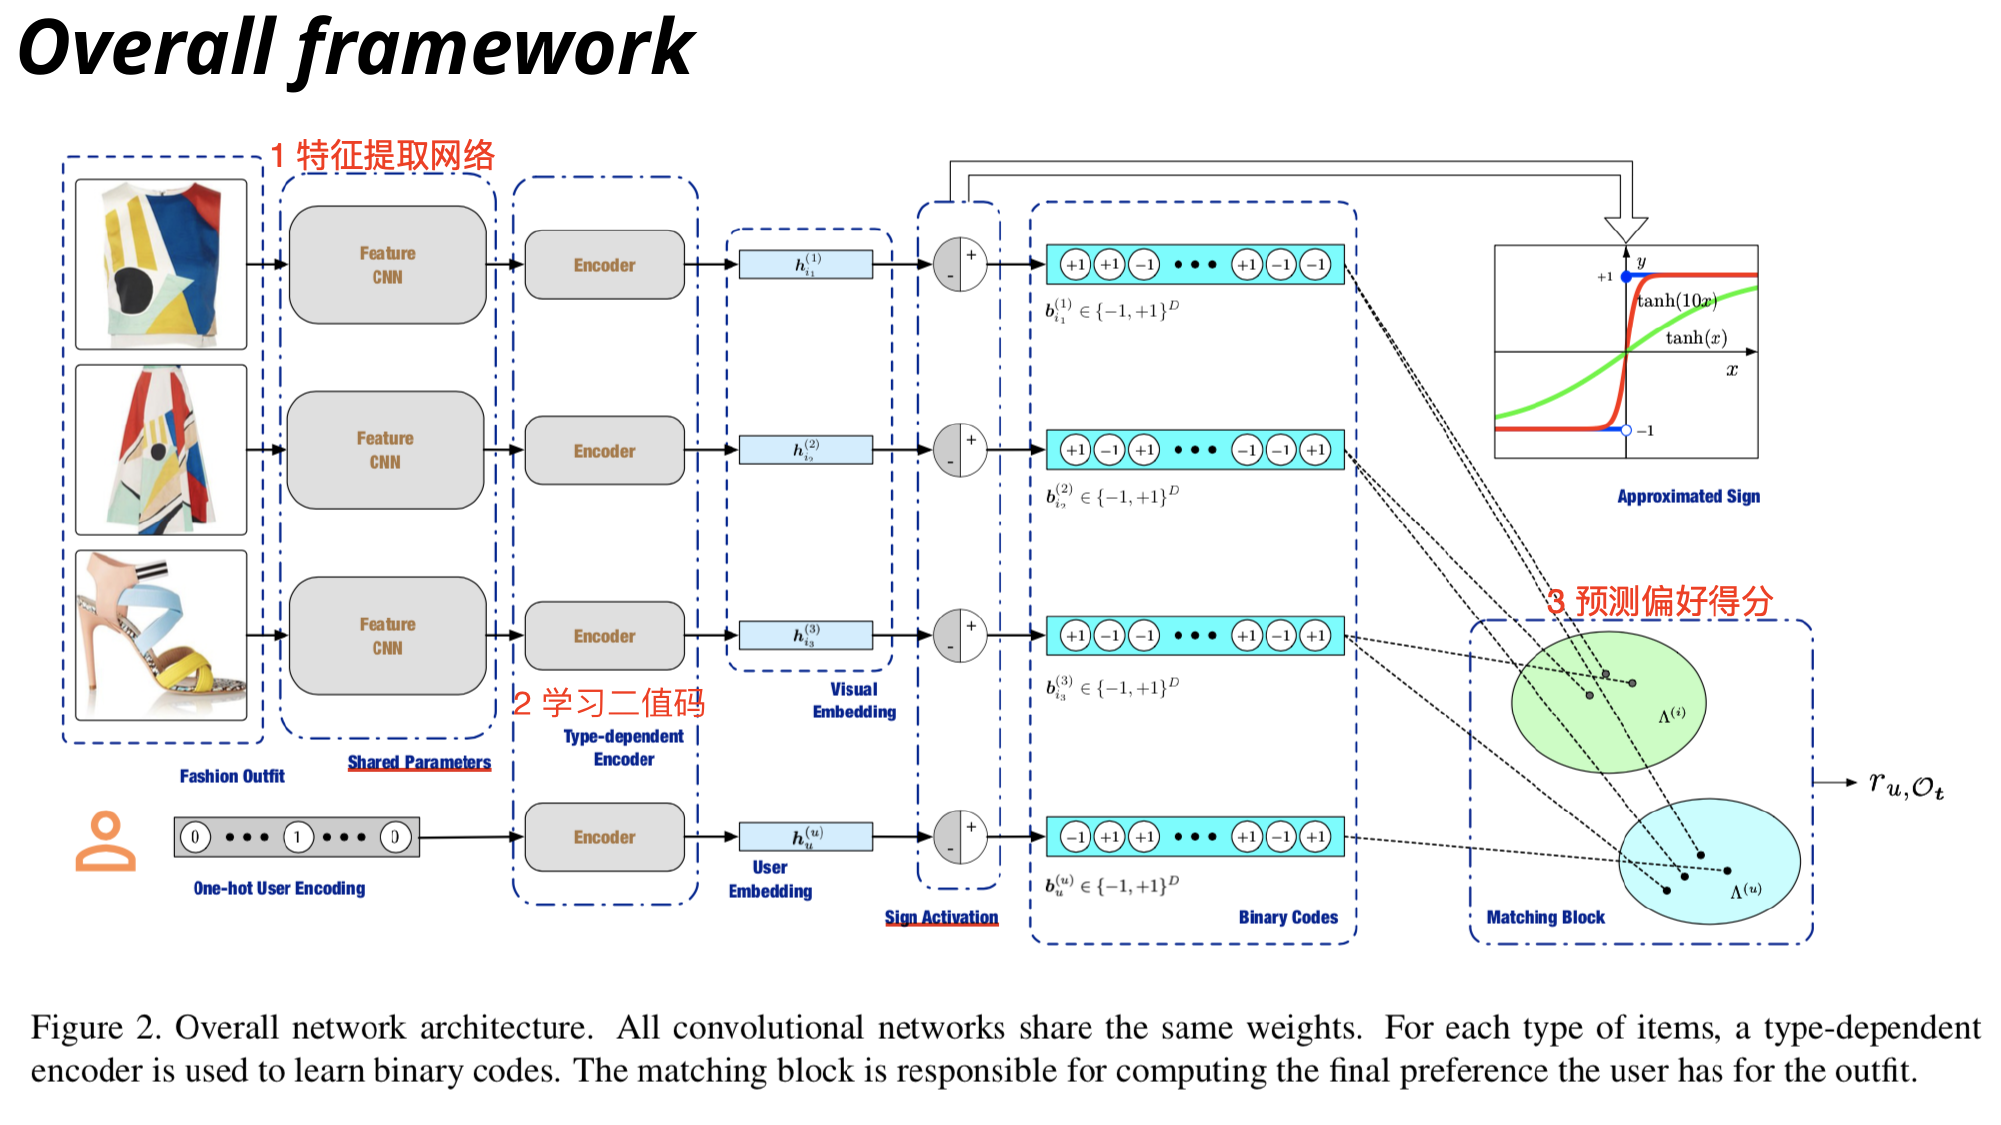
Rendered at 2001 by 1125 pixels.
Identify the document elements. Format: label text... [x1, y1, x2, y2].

picture [18, 134, 1982, 1102]
title Overall framework [0, 0, 1725, 99]
